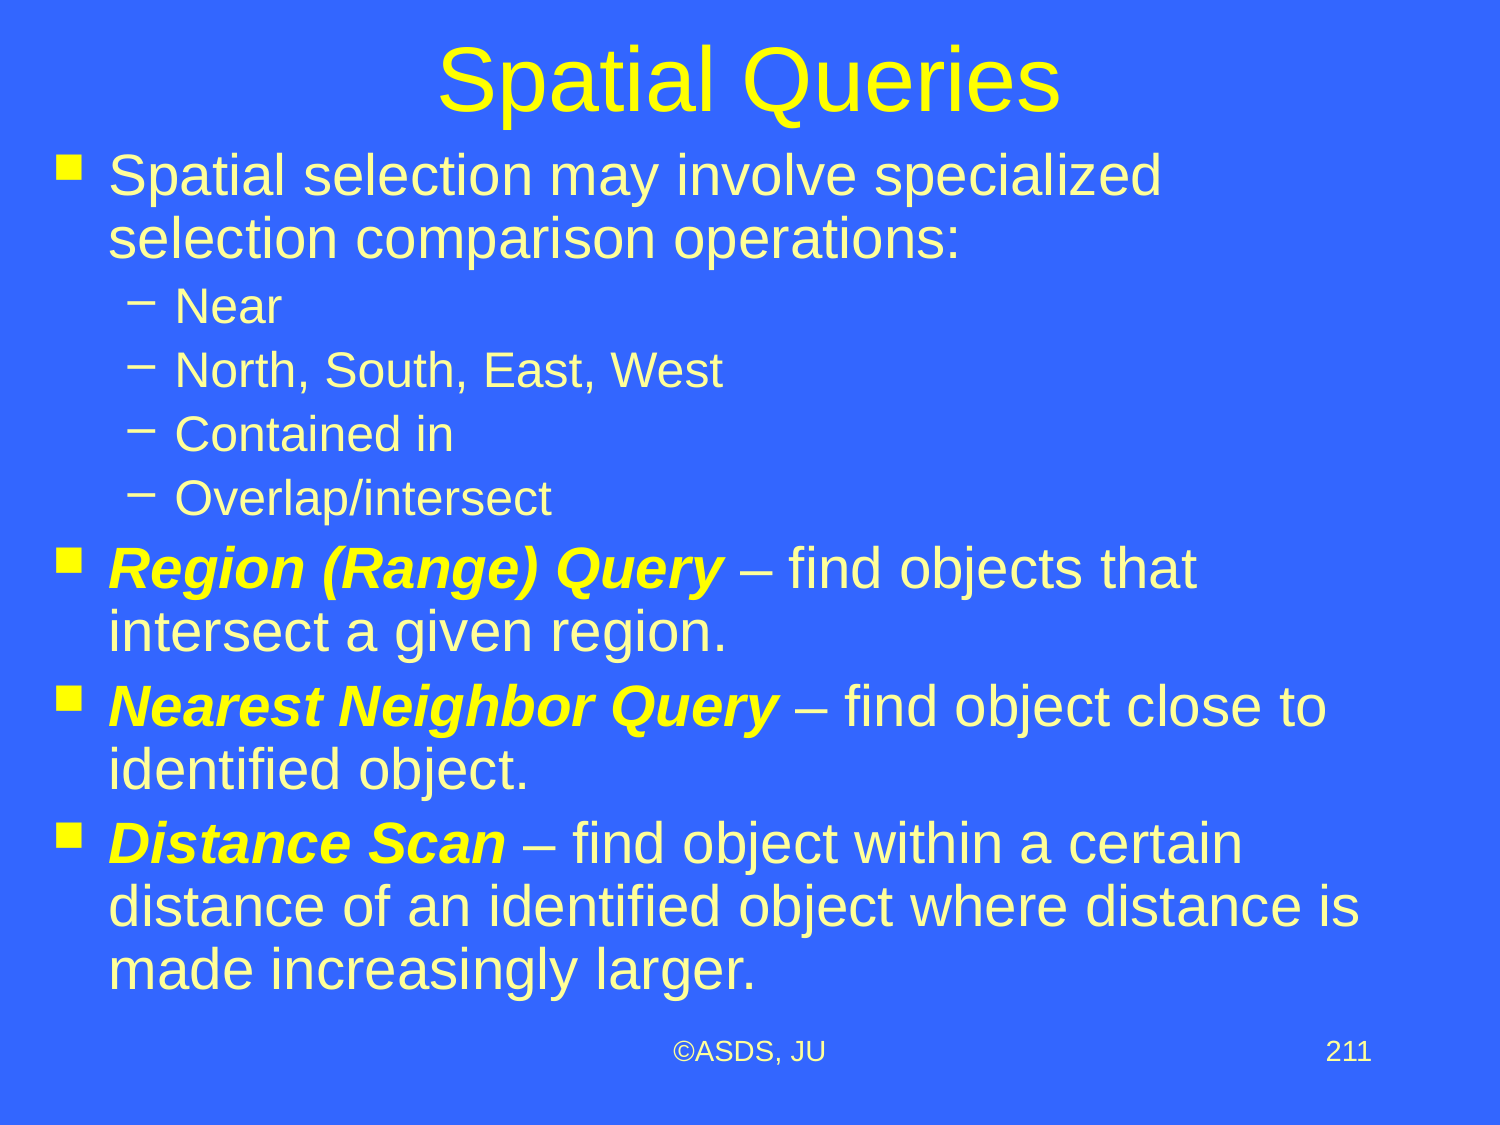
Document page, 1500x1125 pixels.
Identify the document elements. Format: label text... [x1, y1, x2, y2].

list Spatial selection may involve specialized selection comparison operations: Near North, South, East, West Contained in Overlap/intersect Region (Range) Query – find objects that intersect a given region. Nearest Neighbor Query – find object close to identified object. Distance Scan – find object within a certain distance of an identified object where distance is made increasingly larger. [36, 136, 1426, 869]
slide_number 211 [1074, 1024, 1388, 1101]
title Spatial Queries [112, 0, 1388, 136]
footer ©ASDS, JU [511, 1024, 988, 1101]
